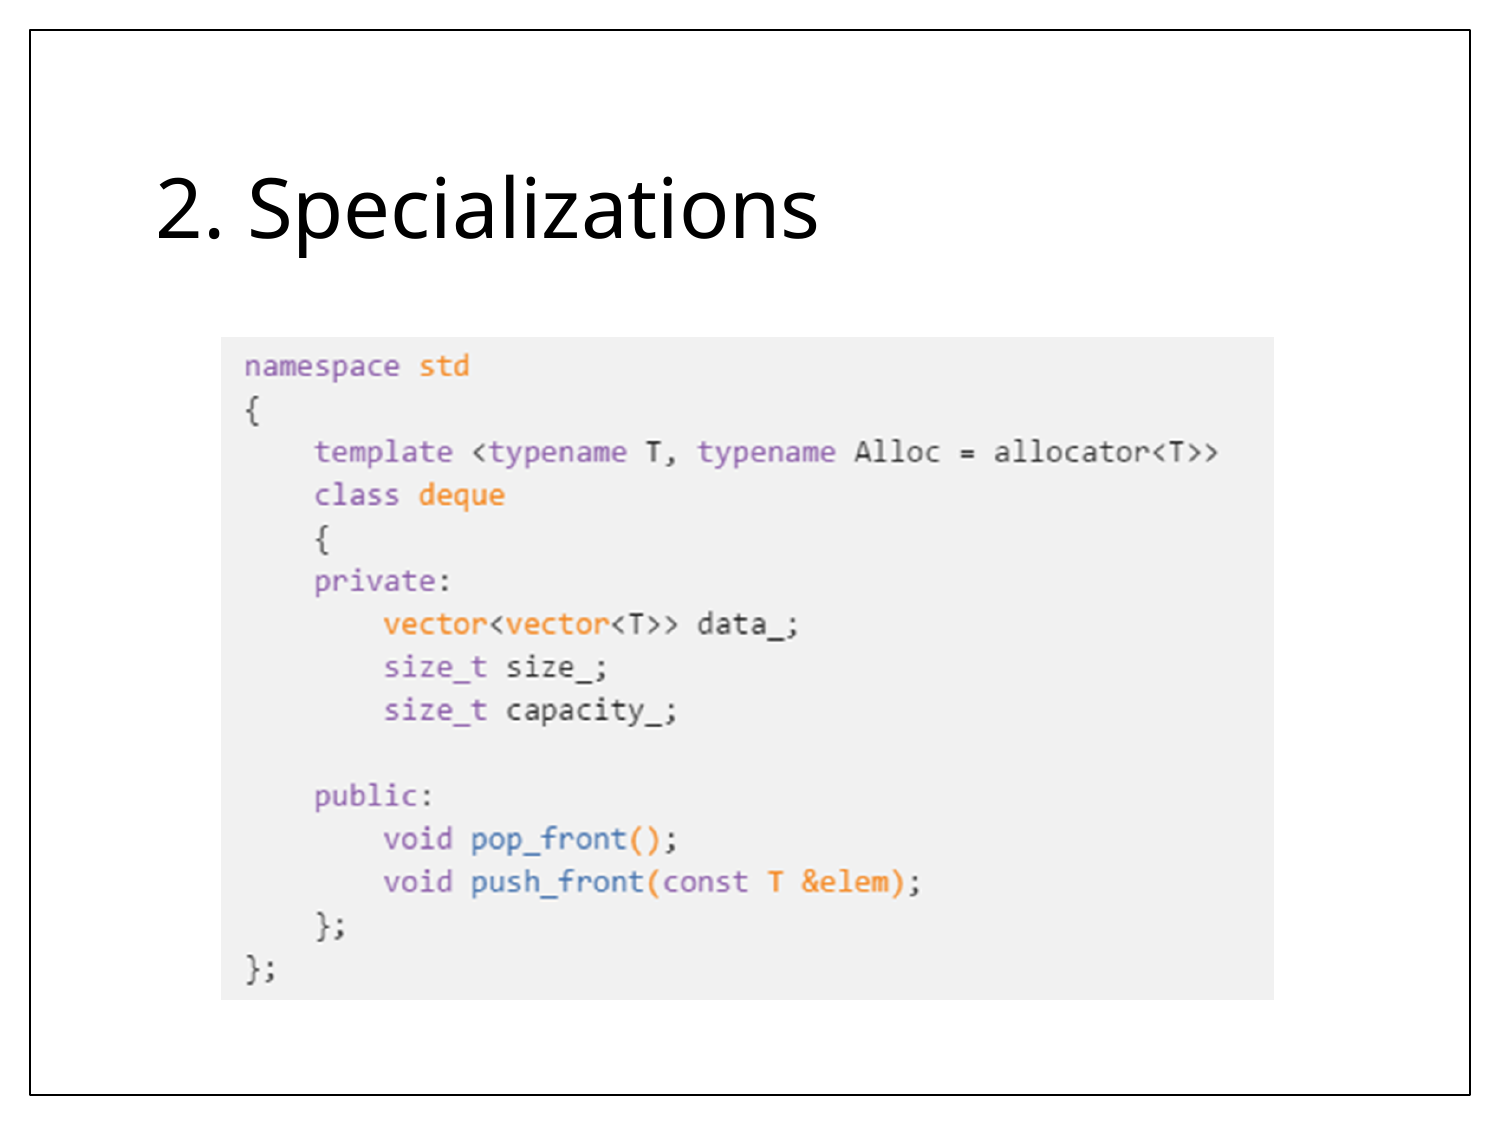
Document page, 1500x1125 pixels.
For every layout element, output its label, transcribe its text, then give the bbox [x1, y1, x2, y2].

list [221, 337, 1275, 1001]
title 2. Specializations [140, 99, 1356, 323]
